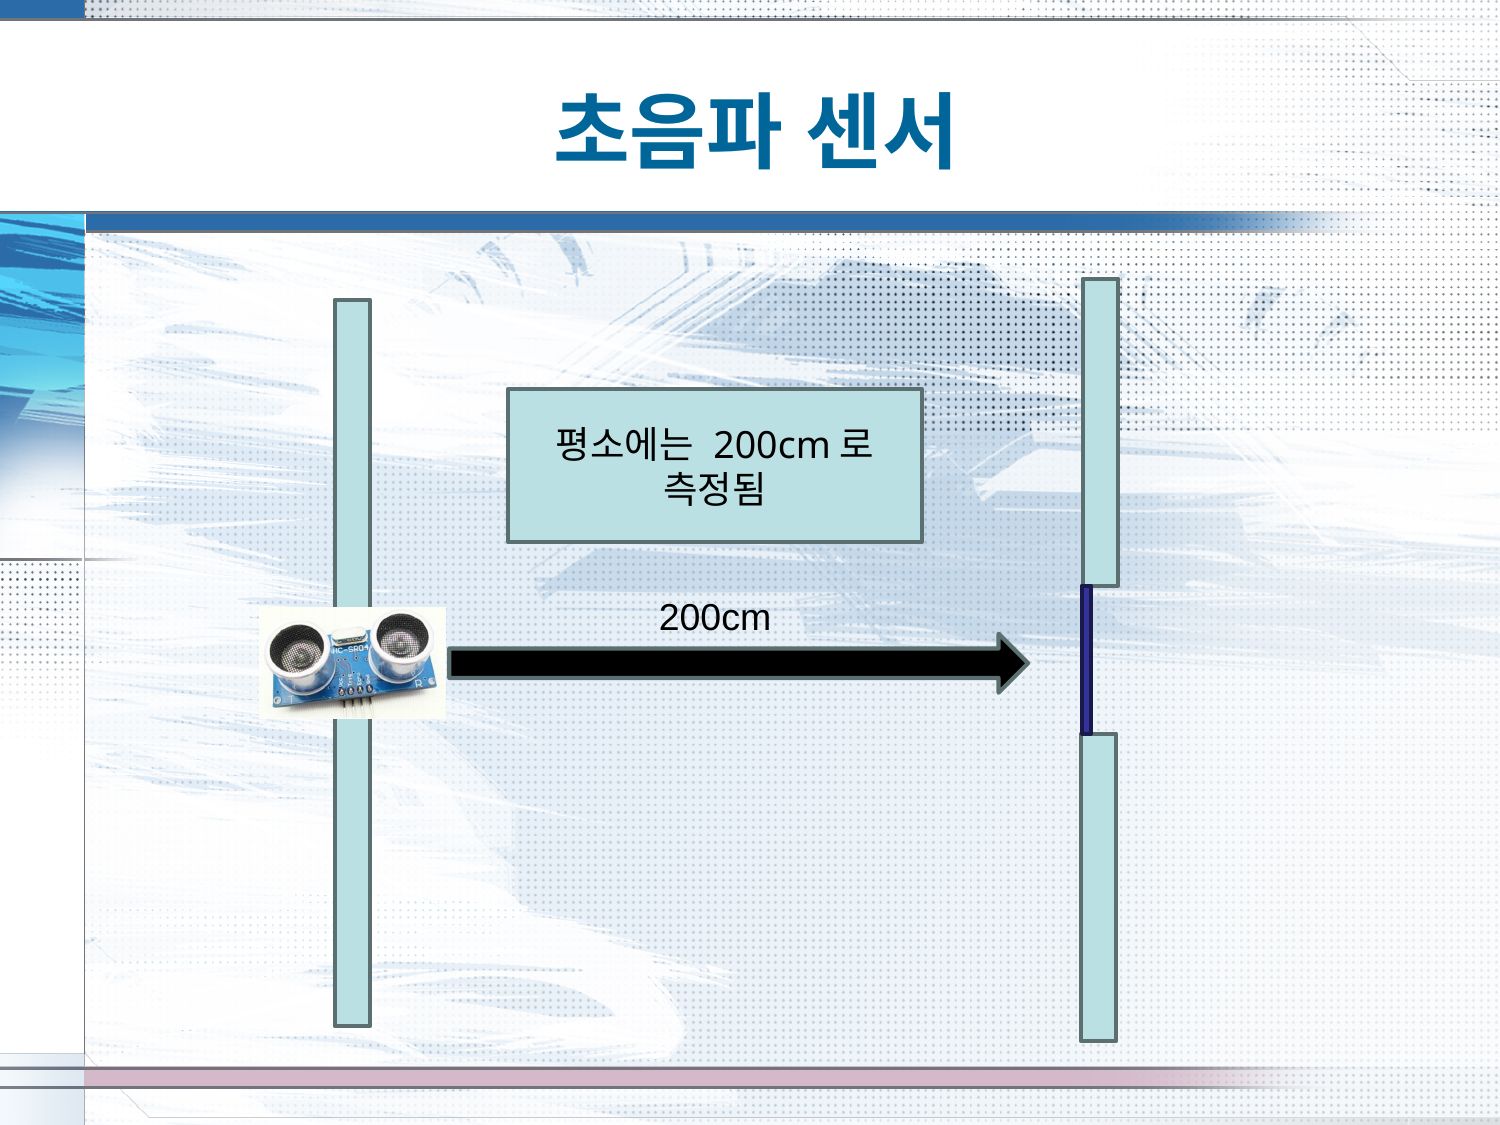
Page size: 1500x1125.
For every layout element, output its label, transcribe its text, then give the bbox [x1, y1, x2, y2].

picture [0, 0, 1500, 1125]
text_box [1080, 584, 1093, 736]
text_box [333, 298, 372, 605]
text_box 평소에는 200cm로 측정됨 [506, 387, 924, 544]
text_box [449, 585, 1029, 694]
text_box [1079, 732, 1118, 1043]
title 초음파 센서 [87, 44, 1426, 213]
text_box [1081, 277, 1120, 588]
text_box [333, 726, 372, 1028]
